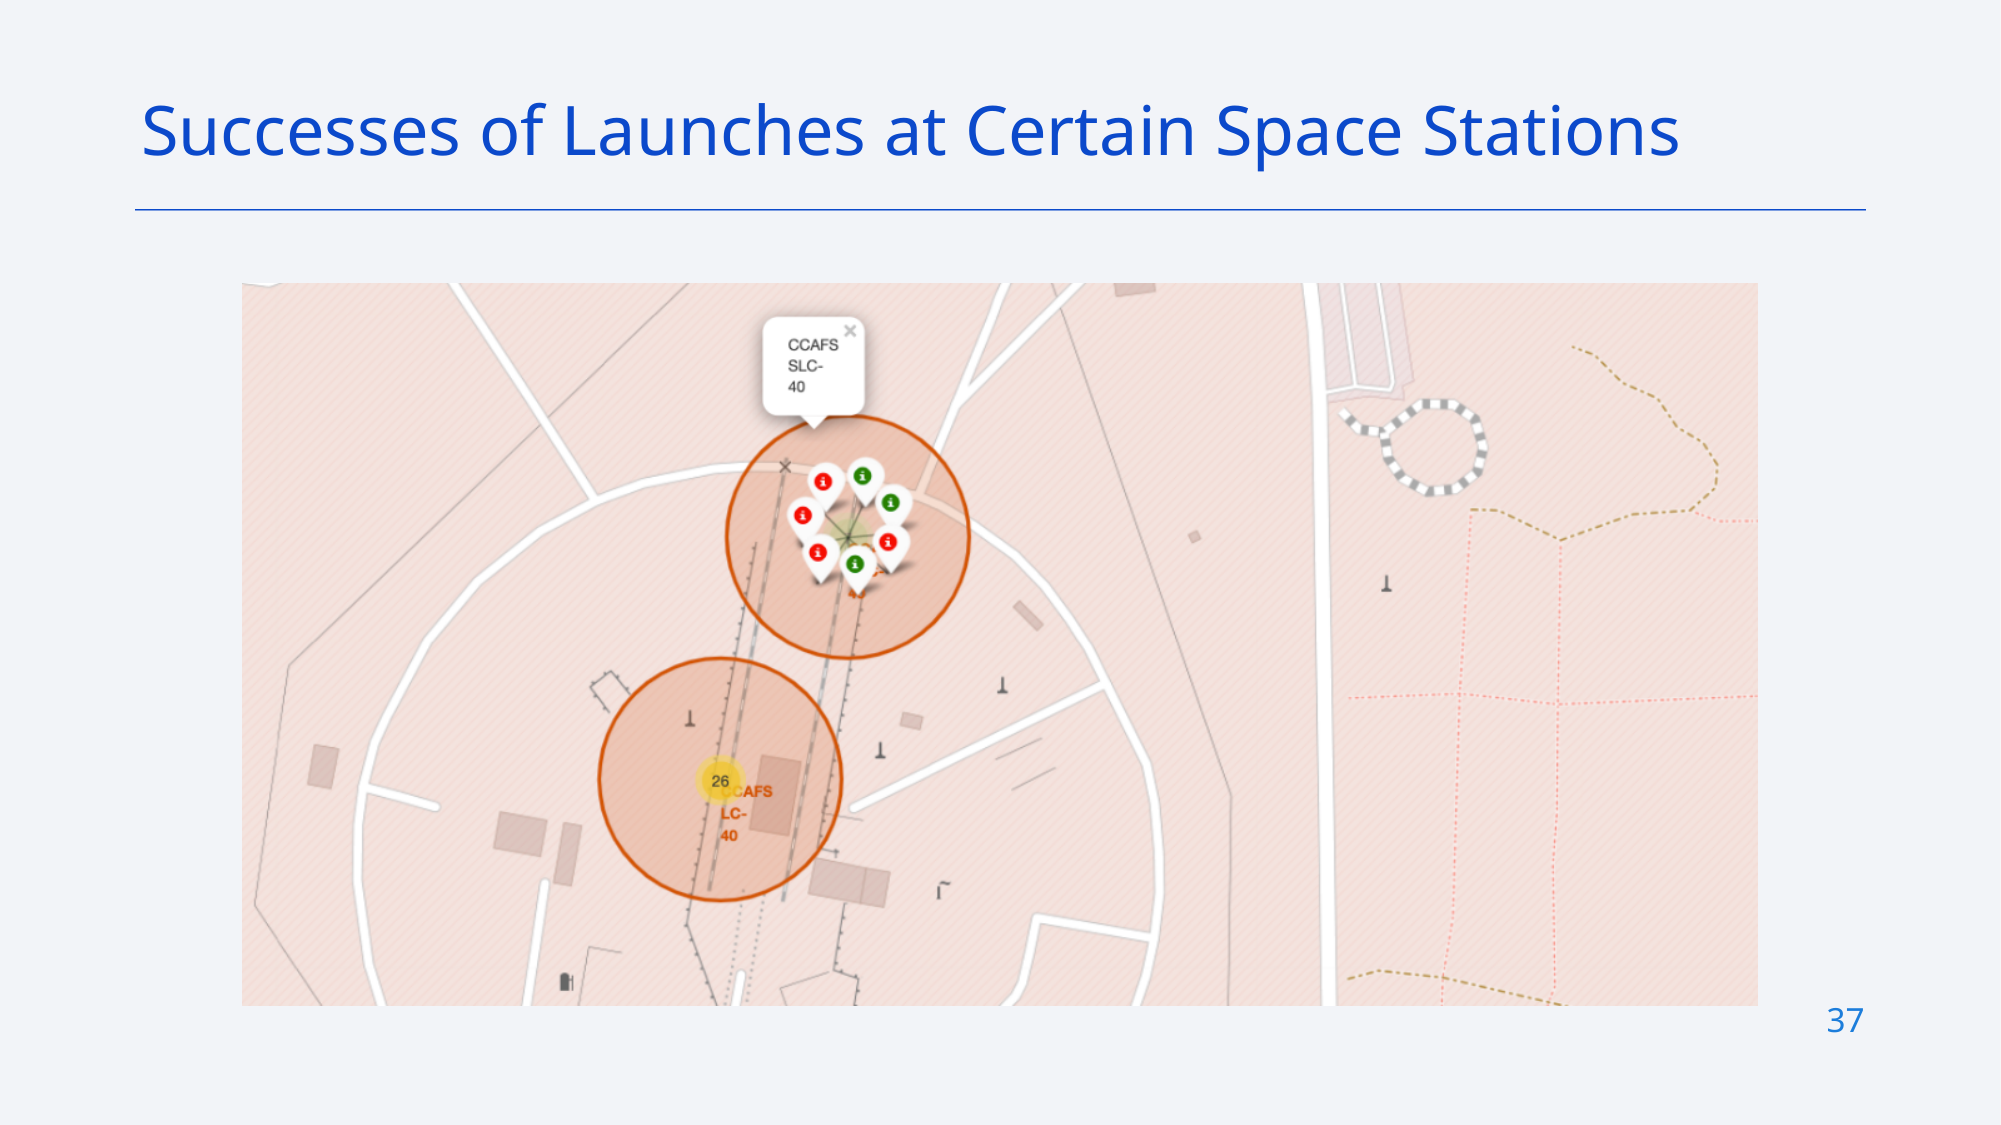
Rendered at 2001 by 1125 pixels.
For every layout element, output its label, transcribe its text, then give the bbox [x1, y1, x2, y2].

picture [0, 0, 2001, 1125]
text_box Successes of Launches at Certain Space Stations [126, 88, 1852, 179]
slide_number 37 [1429, 988, 1880, 1055]
